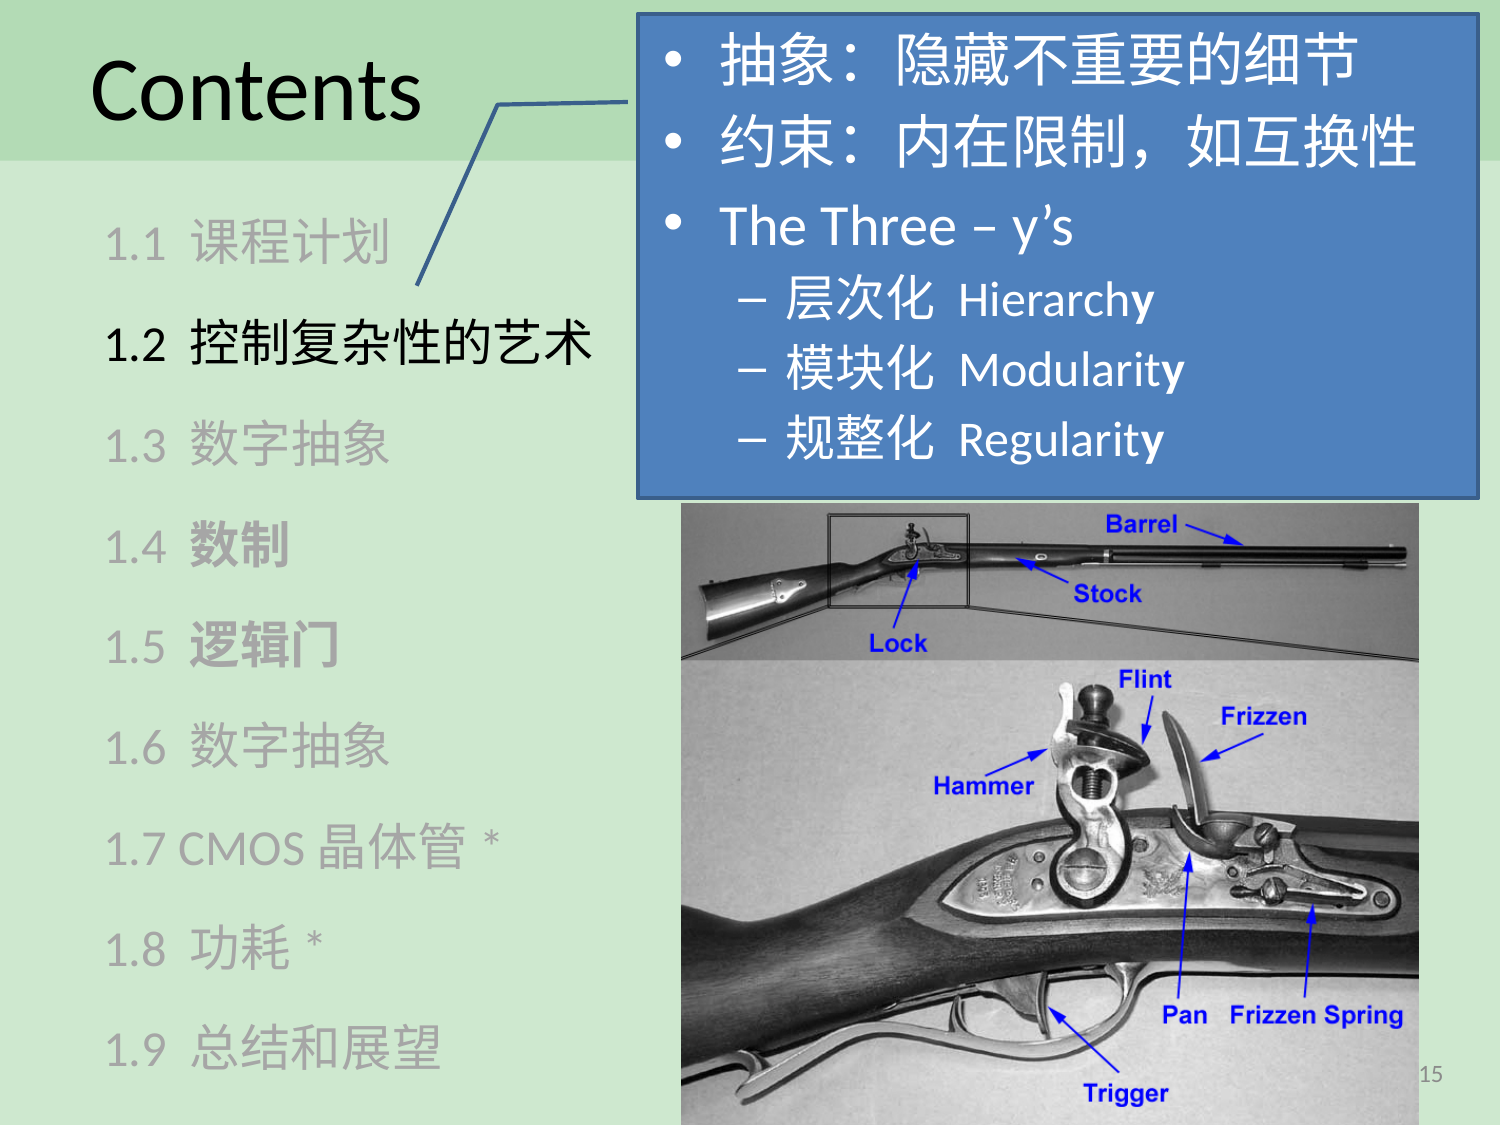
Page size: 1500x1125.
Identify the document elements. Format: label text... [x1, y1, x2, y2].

title Contents [75, 19, 636, 149]
text_box 抽象：隐藏不重要的细节 约束：内在限制，如互换性 The Three – y’s 层次化 Hierarchy 模块化 Modularity 规整化 Regularity [648, 16, 1452, 520]
slide_number 15 [1423, 1042, 1459, 1103]
text_box [636, 12, 1480, 500]
text_box [414, 99, 628, 287]
list 1.1 课程计划 1.2 控制复杂性的艺术 1.3 数字抽象 1.4 数制 1.5 逻辑门 1.6 数字抽象 1.7 CMOS晶体管* 1.8 功耗* 1.9 总结和展望 [88, 172, 647, 1103]
picture [680, 503, 1419, 1125]
